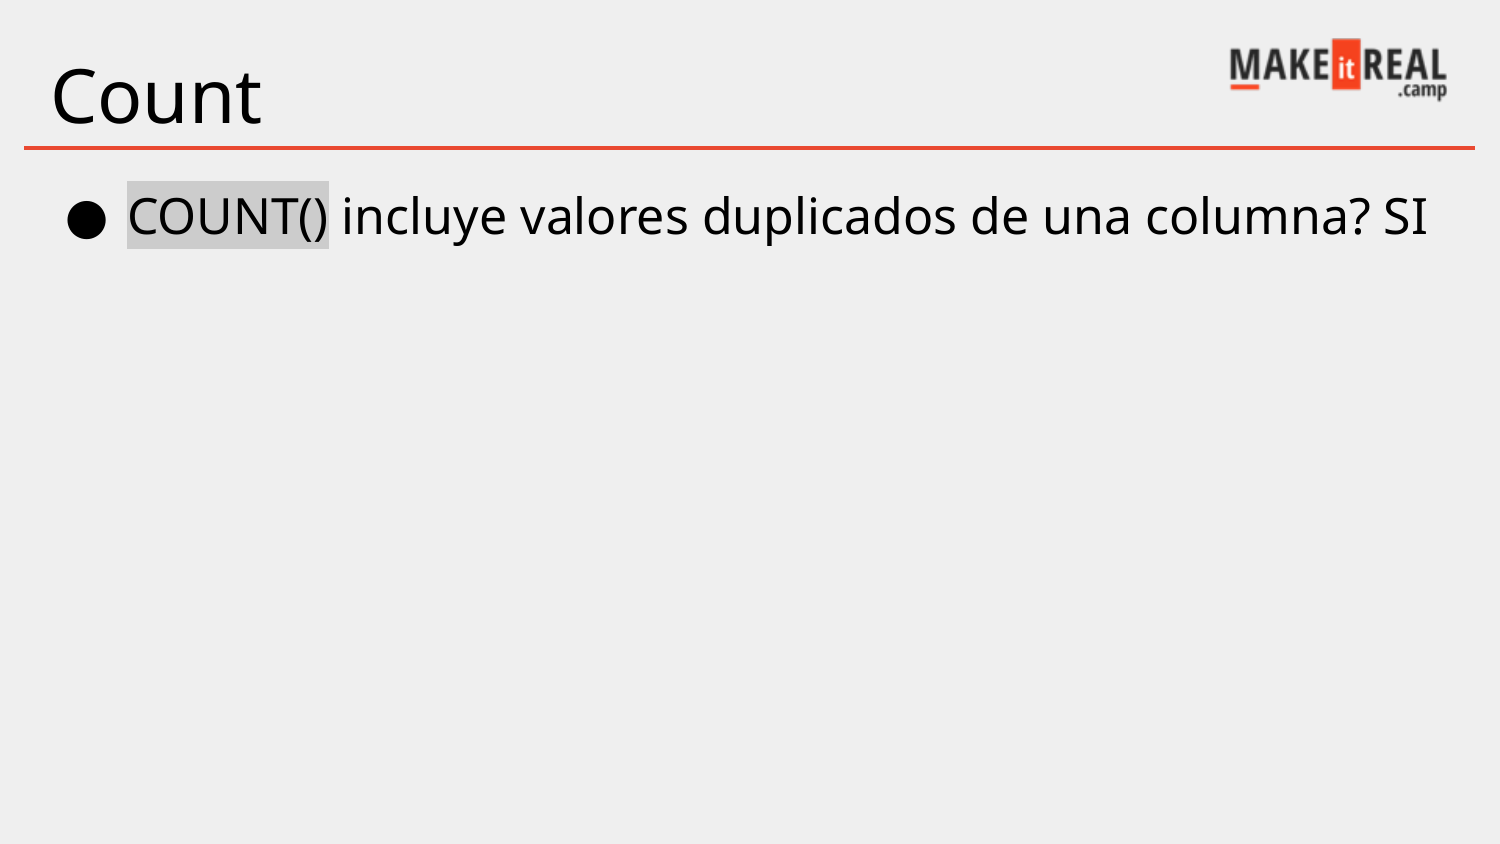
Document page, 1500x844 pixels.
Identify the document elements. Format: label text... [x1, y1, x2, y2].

text_box COUNT() incluye valores duplicados de una columna? SI [37, 169, 1459, 790]
text_box Count [35, 33, 1205, 137]
picture [24, 146, 1476, 151]
picture [1202, 15, 1476, 126]
